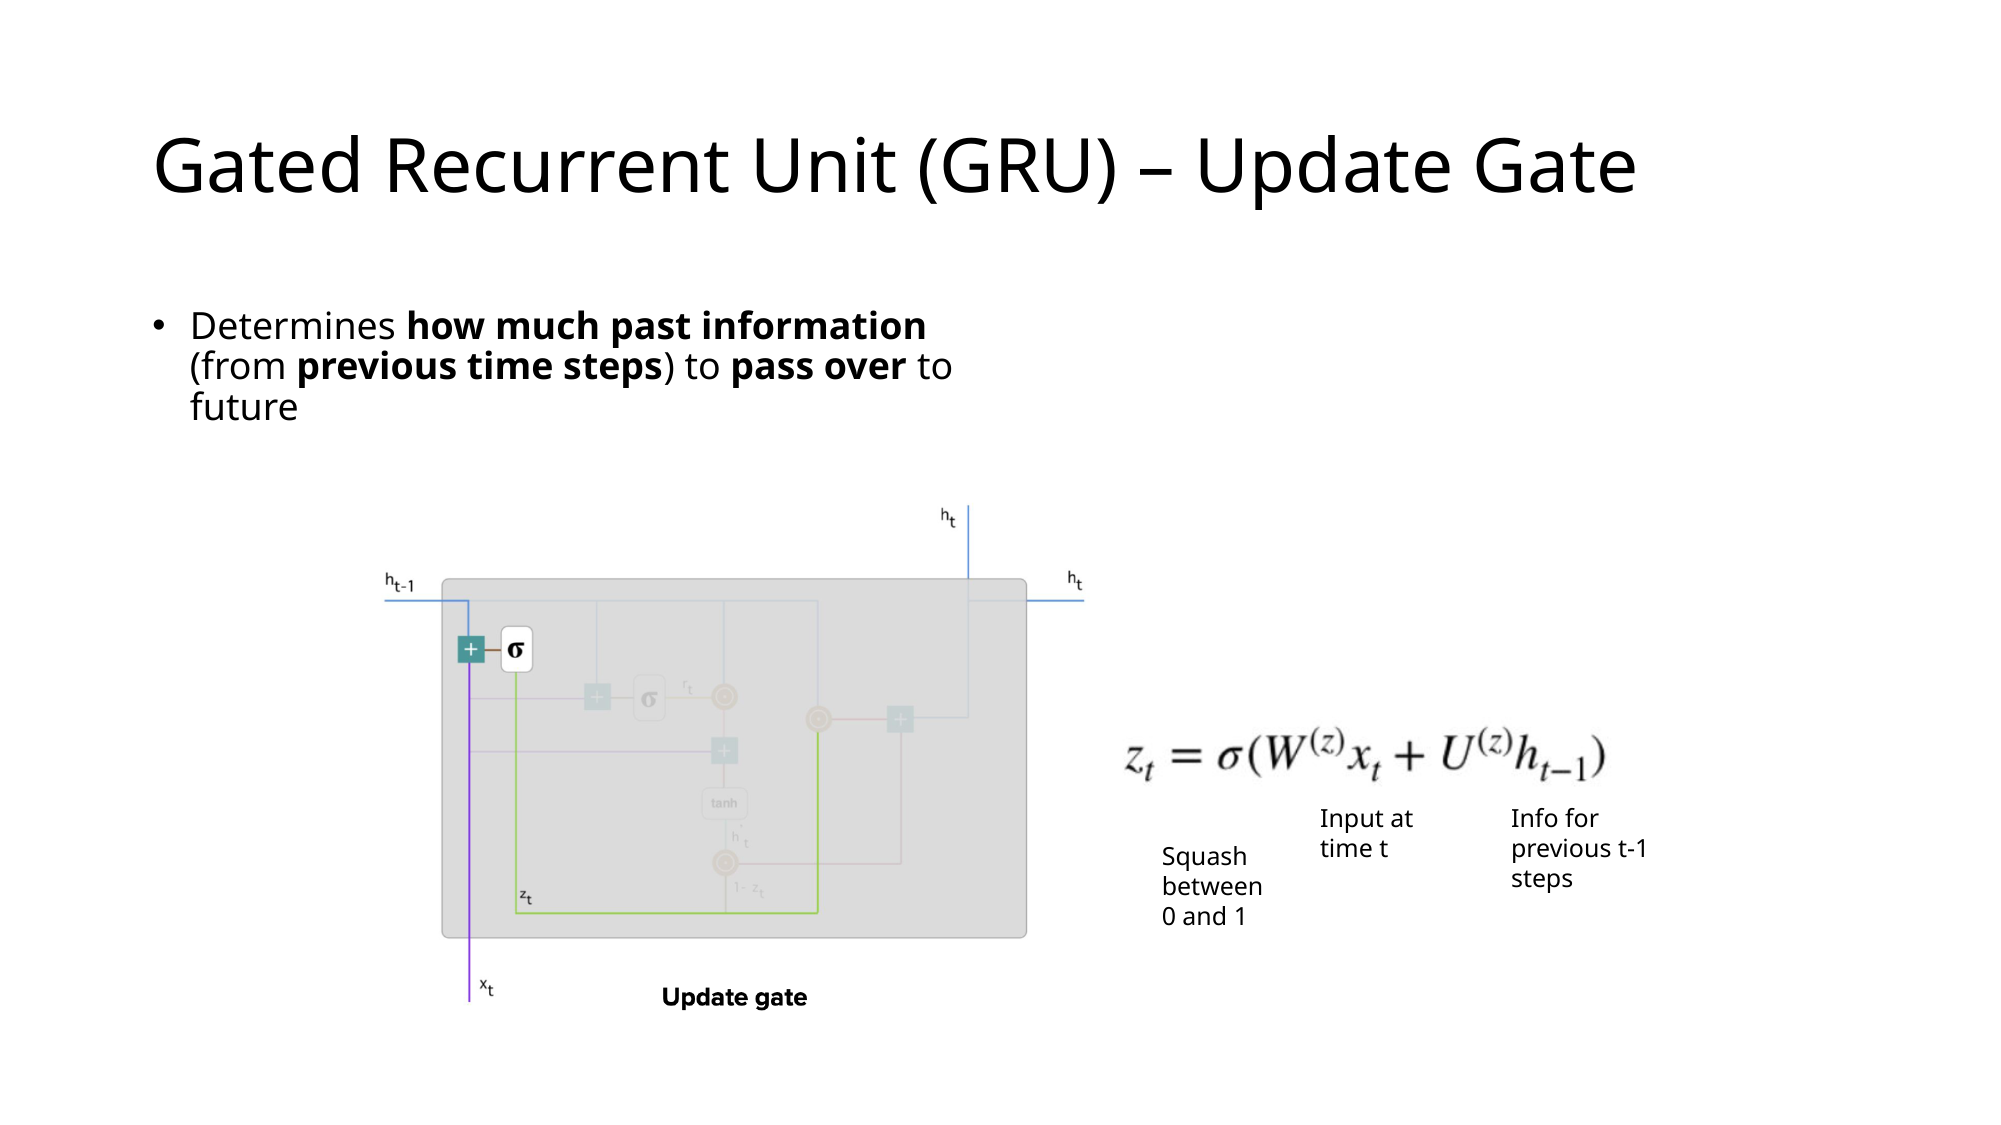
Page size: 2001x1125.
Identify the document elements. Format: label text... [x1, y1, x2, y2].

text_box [357, 475, 1679, 1036]
list Determines how much past information (from previous time steps) to pass over to future [137, 299, 983, 1014]
title Gated Recurrent Unit (GRU) – Update Gate [137, 59, 1863, 278]
